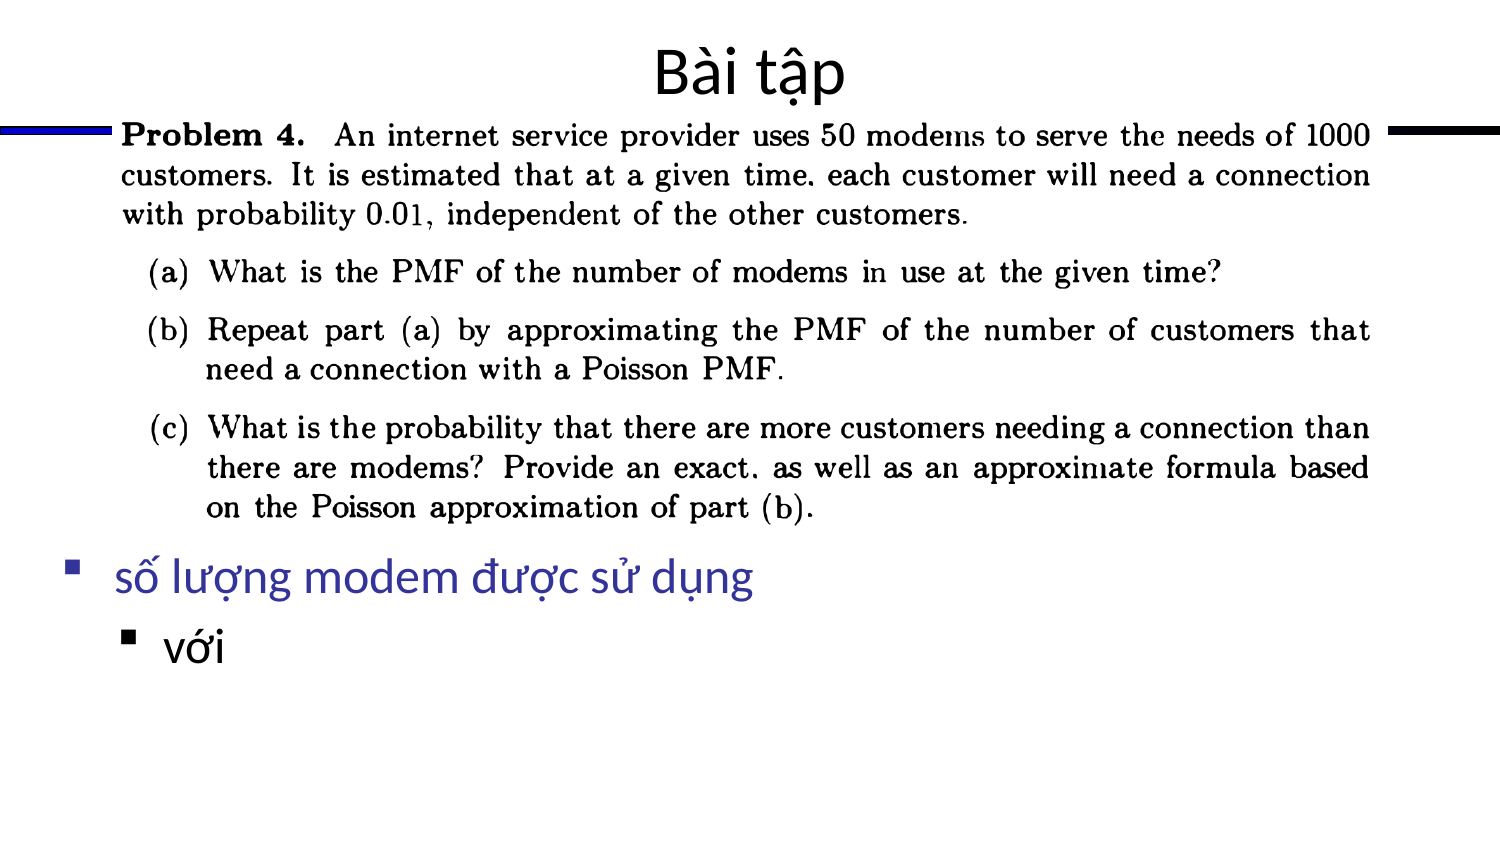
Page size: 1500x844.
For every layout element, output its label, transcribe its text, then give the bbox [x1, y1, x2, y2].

picture [112, 109, 1388, 539]
title Bài tập [0, 0, 1500, 138]
